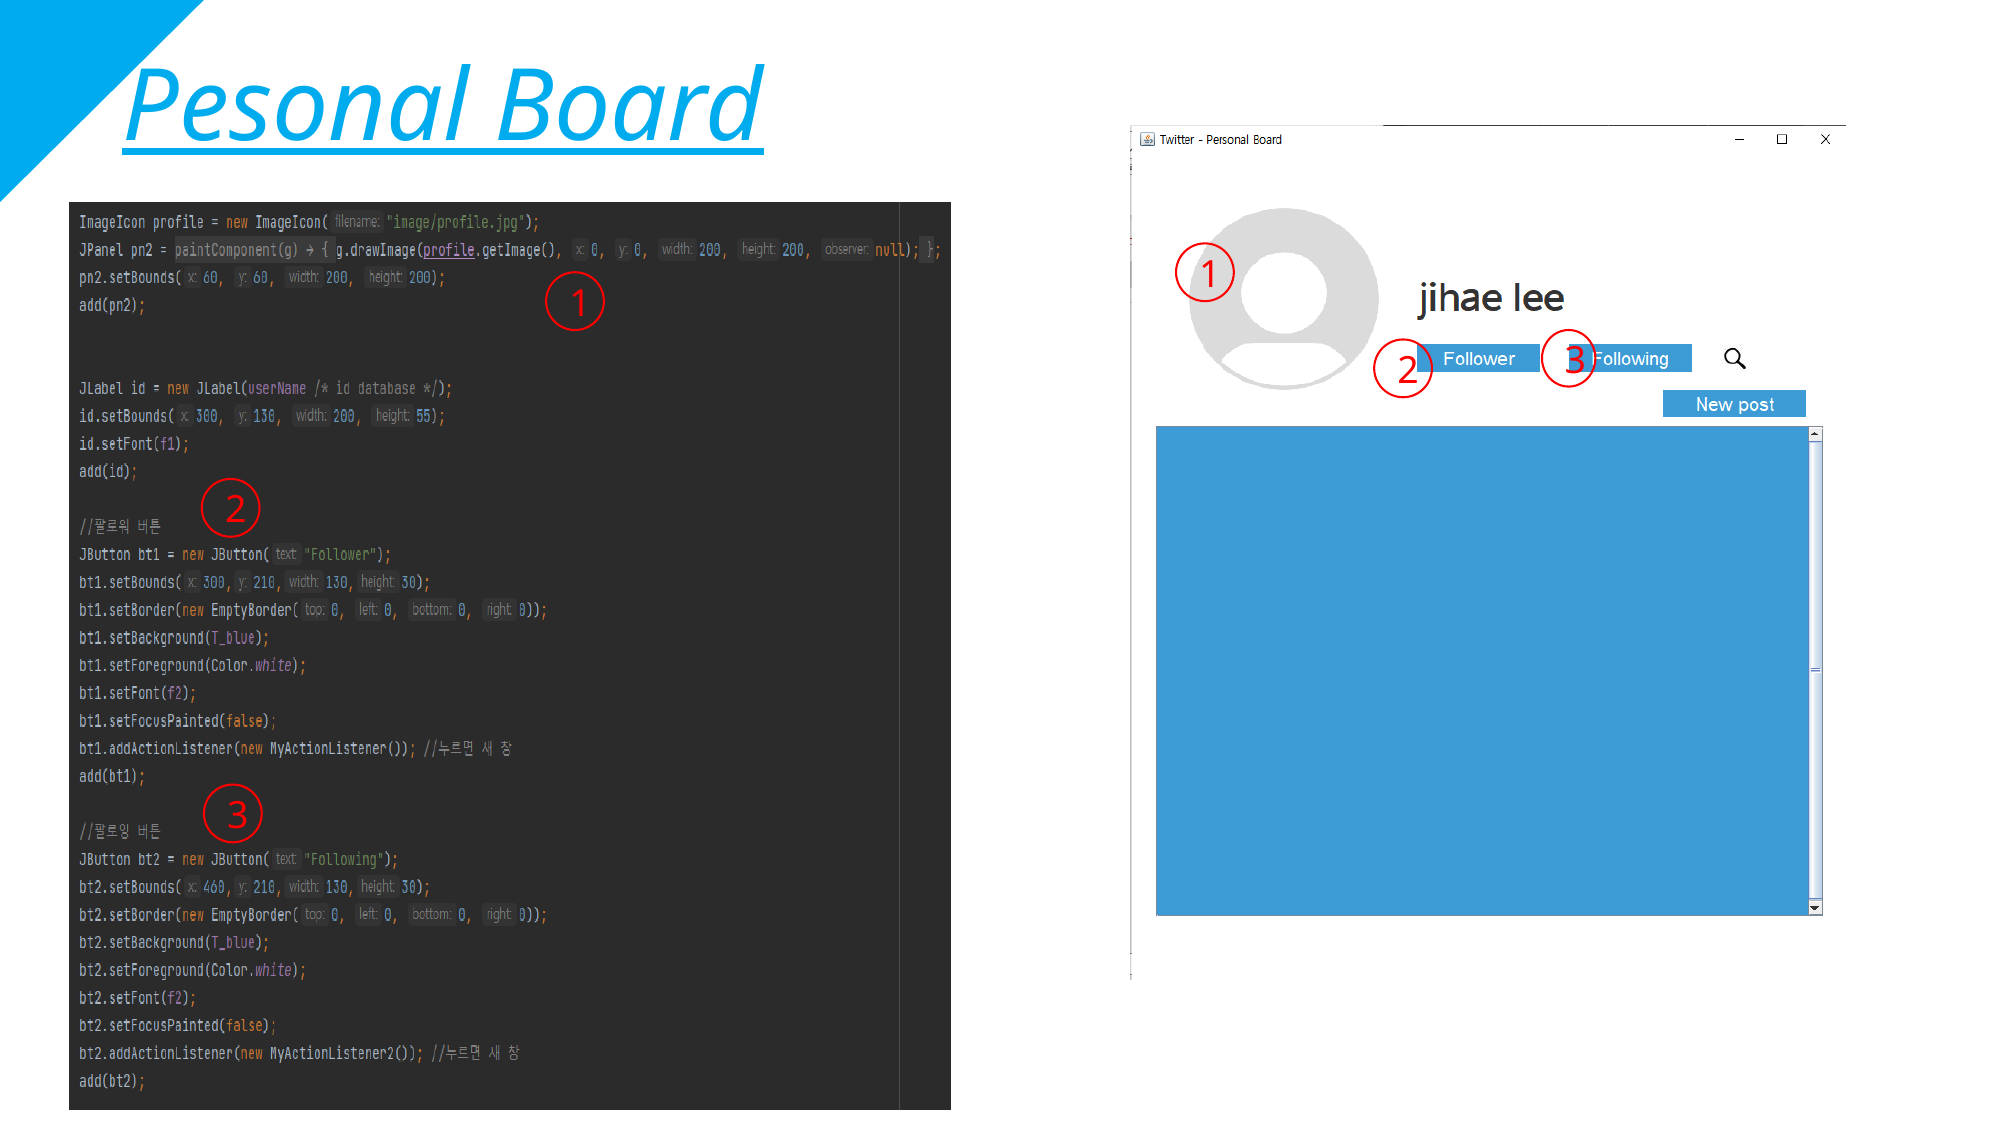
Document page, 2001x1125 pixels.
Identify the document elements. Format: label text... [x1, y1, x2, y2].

text_box Pesonal Board [53, 32, 834, 168]
picture [1130, 125, 1846, 980]
picture [69, 202, 951, 1110]
text_box [0, 0, 206, 204]
